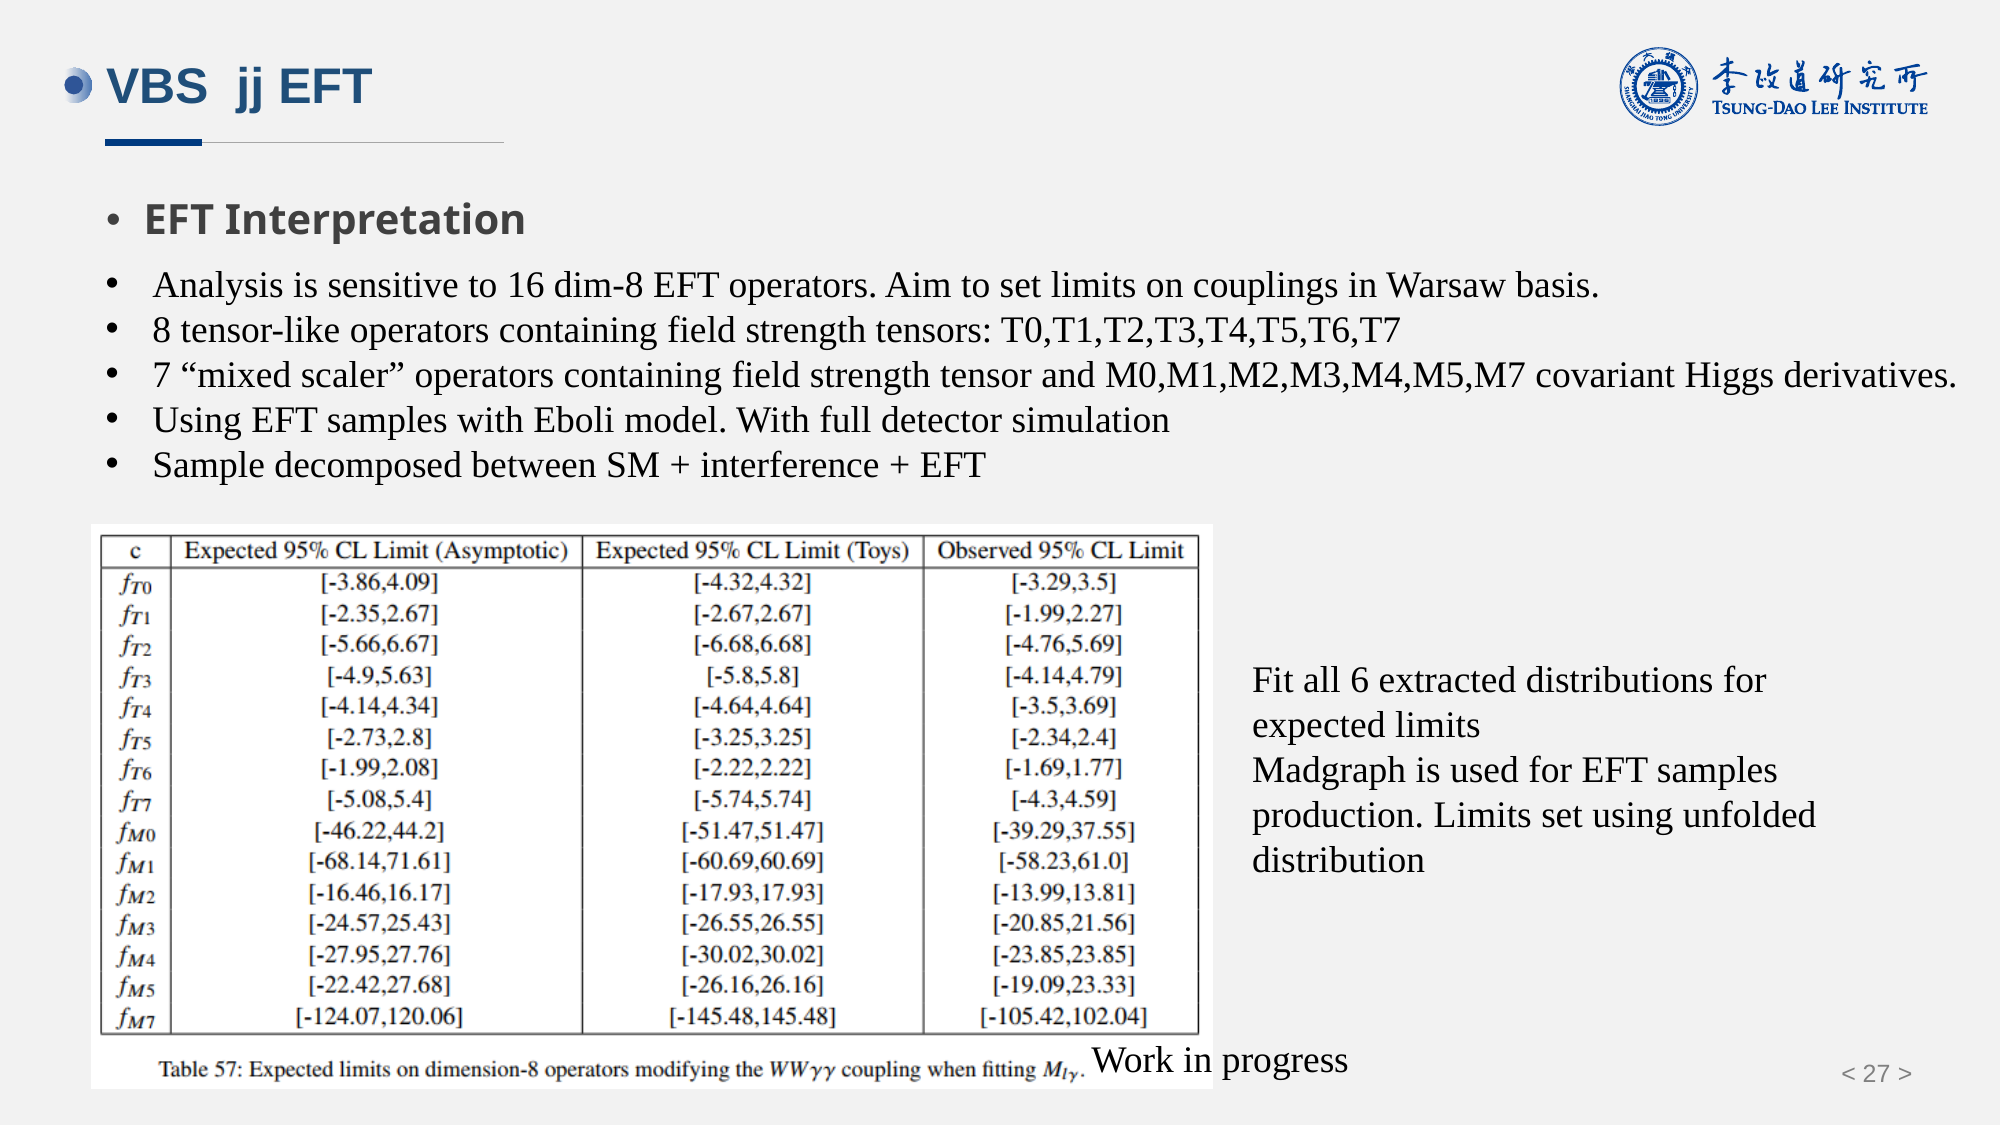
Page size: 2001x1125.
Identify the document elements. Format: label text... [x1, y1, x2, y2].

text_box Analysis is sensitive to 16 dim-8 EFT operators. Aim to set limits on couplings in Warsaw basis. 8 tensor-like operators containing field strength tensors: T0,T1,T2,T3,T4,T5,T6,T7 7 “mixed scaler” operators containing field strength tensor and M0,M1,M2,M3,M4,M5,M7 covariant Higgs derivatives. Using EFT samples with Eboli model. With full detector simulation Sample decomposed between SM + interference + EFT [90, 252, 1978, 493]
picture [90, 524, 1213, 1089]
text_box Work in progress [1213, 1027, 1374, 1088]
list EFT Interpretation [91, 189, 1577, 252]
text_box Fit all 6 extracted distributions for expected limits Madgraph is used for EFT samples production. Limits set using unfolded distribution [1237, 647, 1916, 888]
